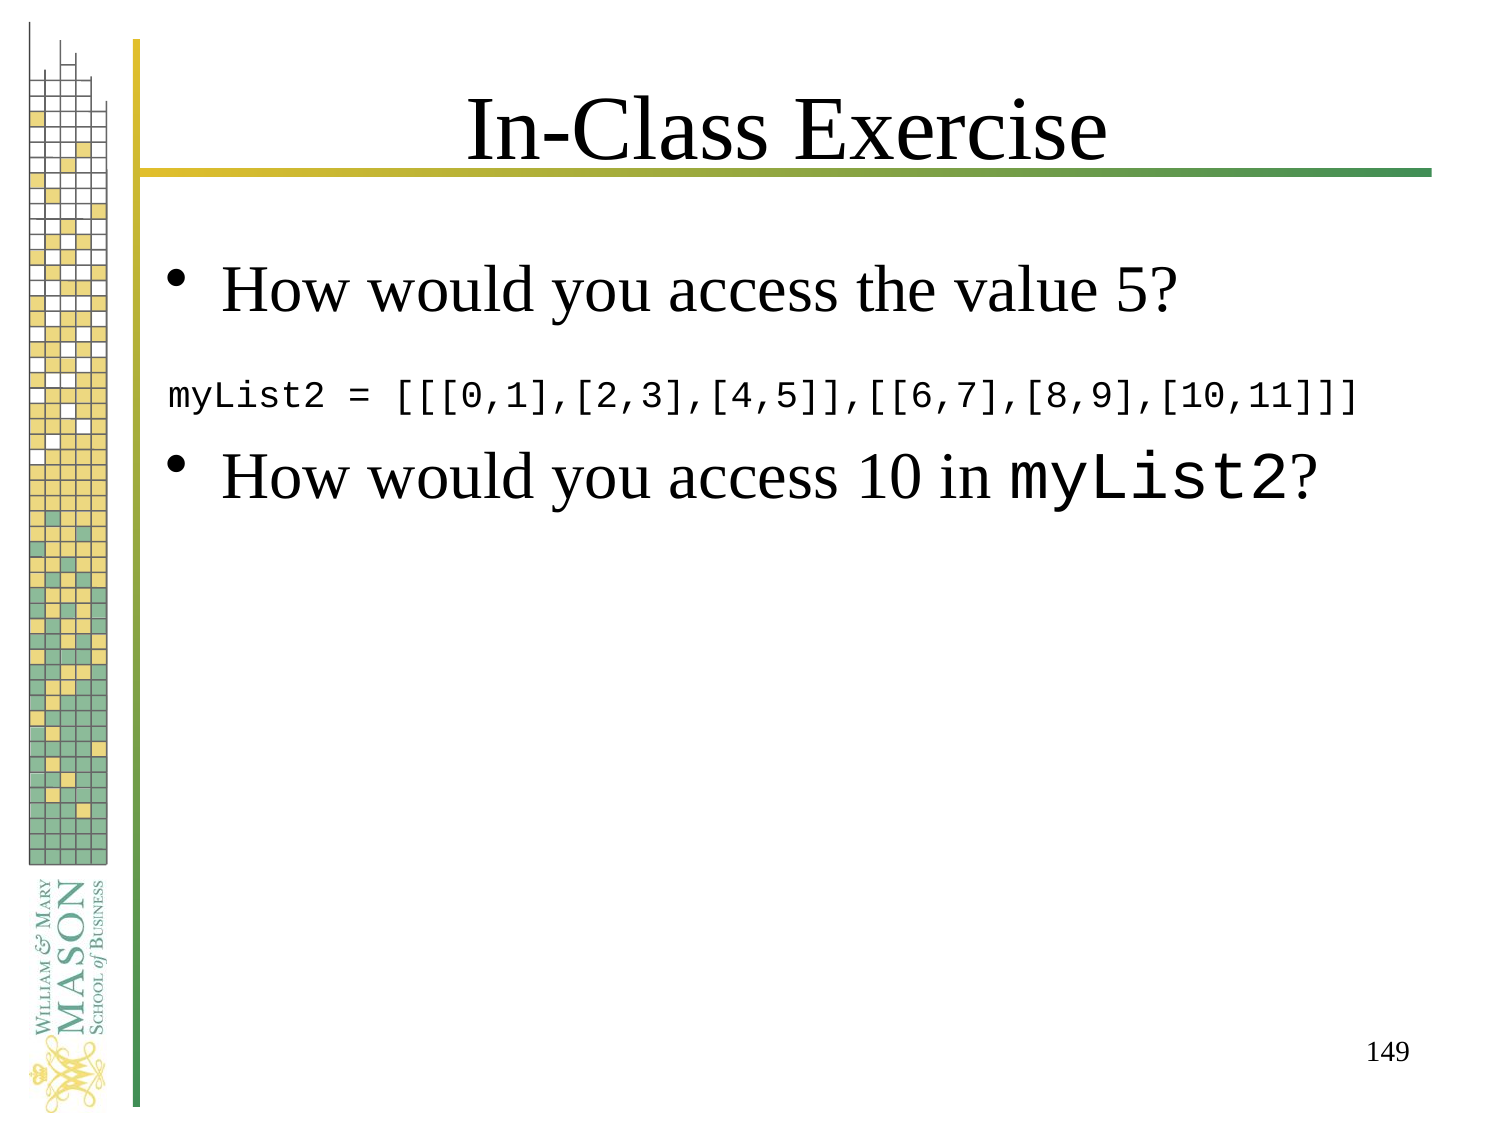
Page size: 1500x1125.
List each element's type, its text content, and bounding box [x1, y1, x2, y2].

text_box myList2 = [[[0,1],[2,3],[4,5]],[[6,7],[8,9],[10,11]]] [153, 363, 1376, 423]
title In-Class Exercise [150, 45, 1425, 200]
slide_number 149 [1048, 1024, 1426, 1103]
list How would you access the value 5? How would you access 10 in myList2? [150, 237, 1425, 1005]
table_cell != [29, 879, 107, 1113]
